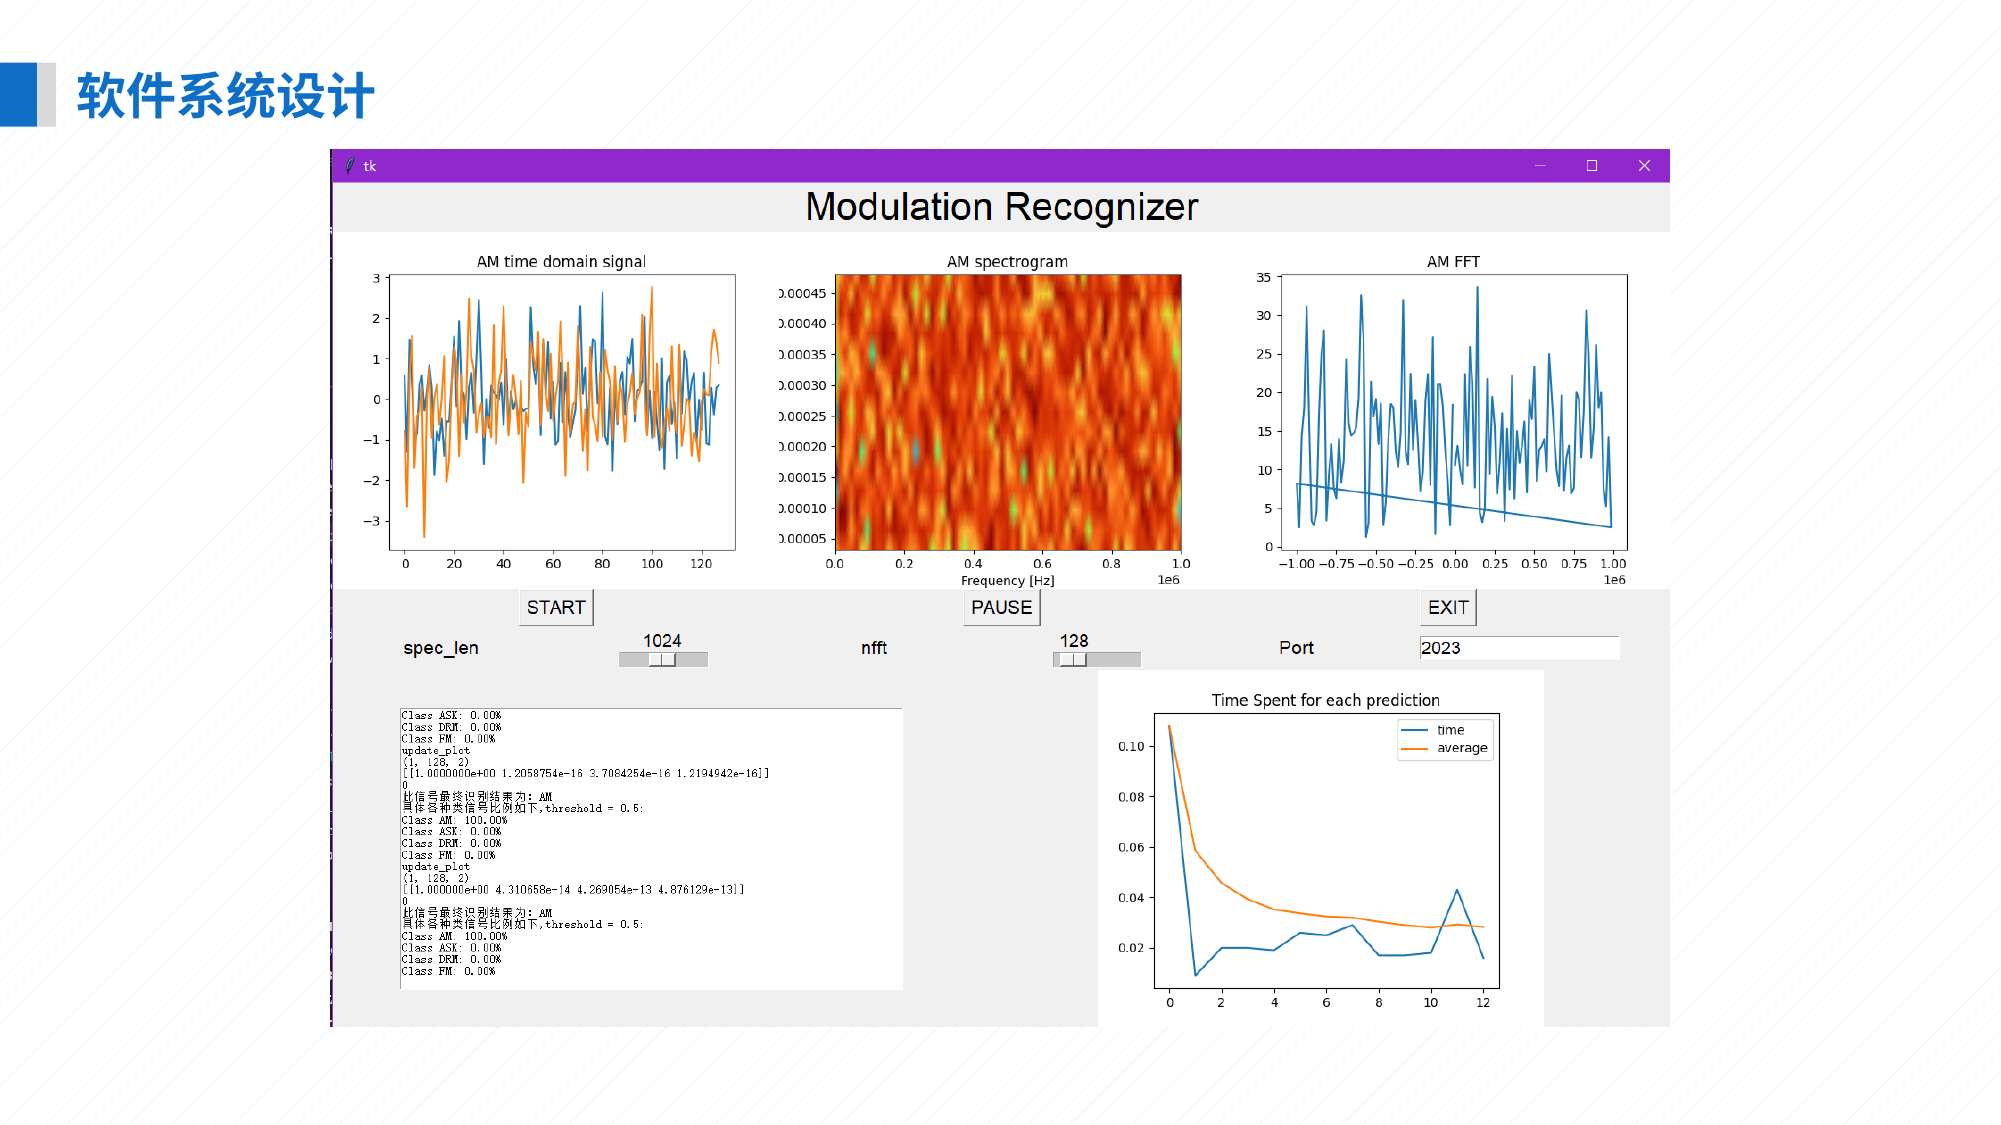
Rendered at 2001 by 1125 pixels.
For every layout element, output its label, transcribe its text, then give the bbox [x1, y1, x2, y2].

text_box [0, 62, 56, 127]
picture [330, 149, 1670, 1027]
text_box 软件系统设计 [62, 56, 575, 132]
